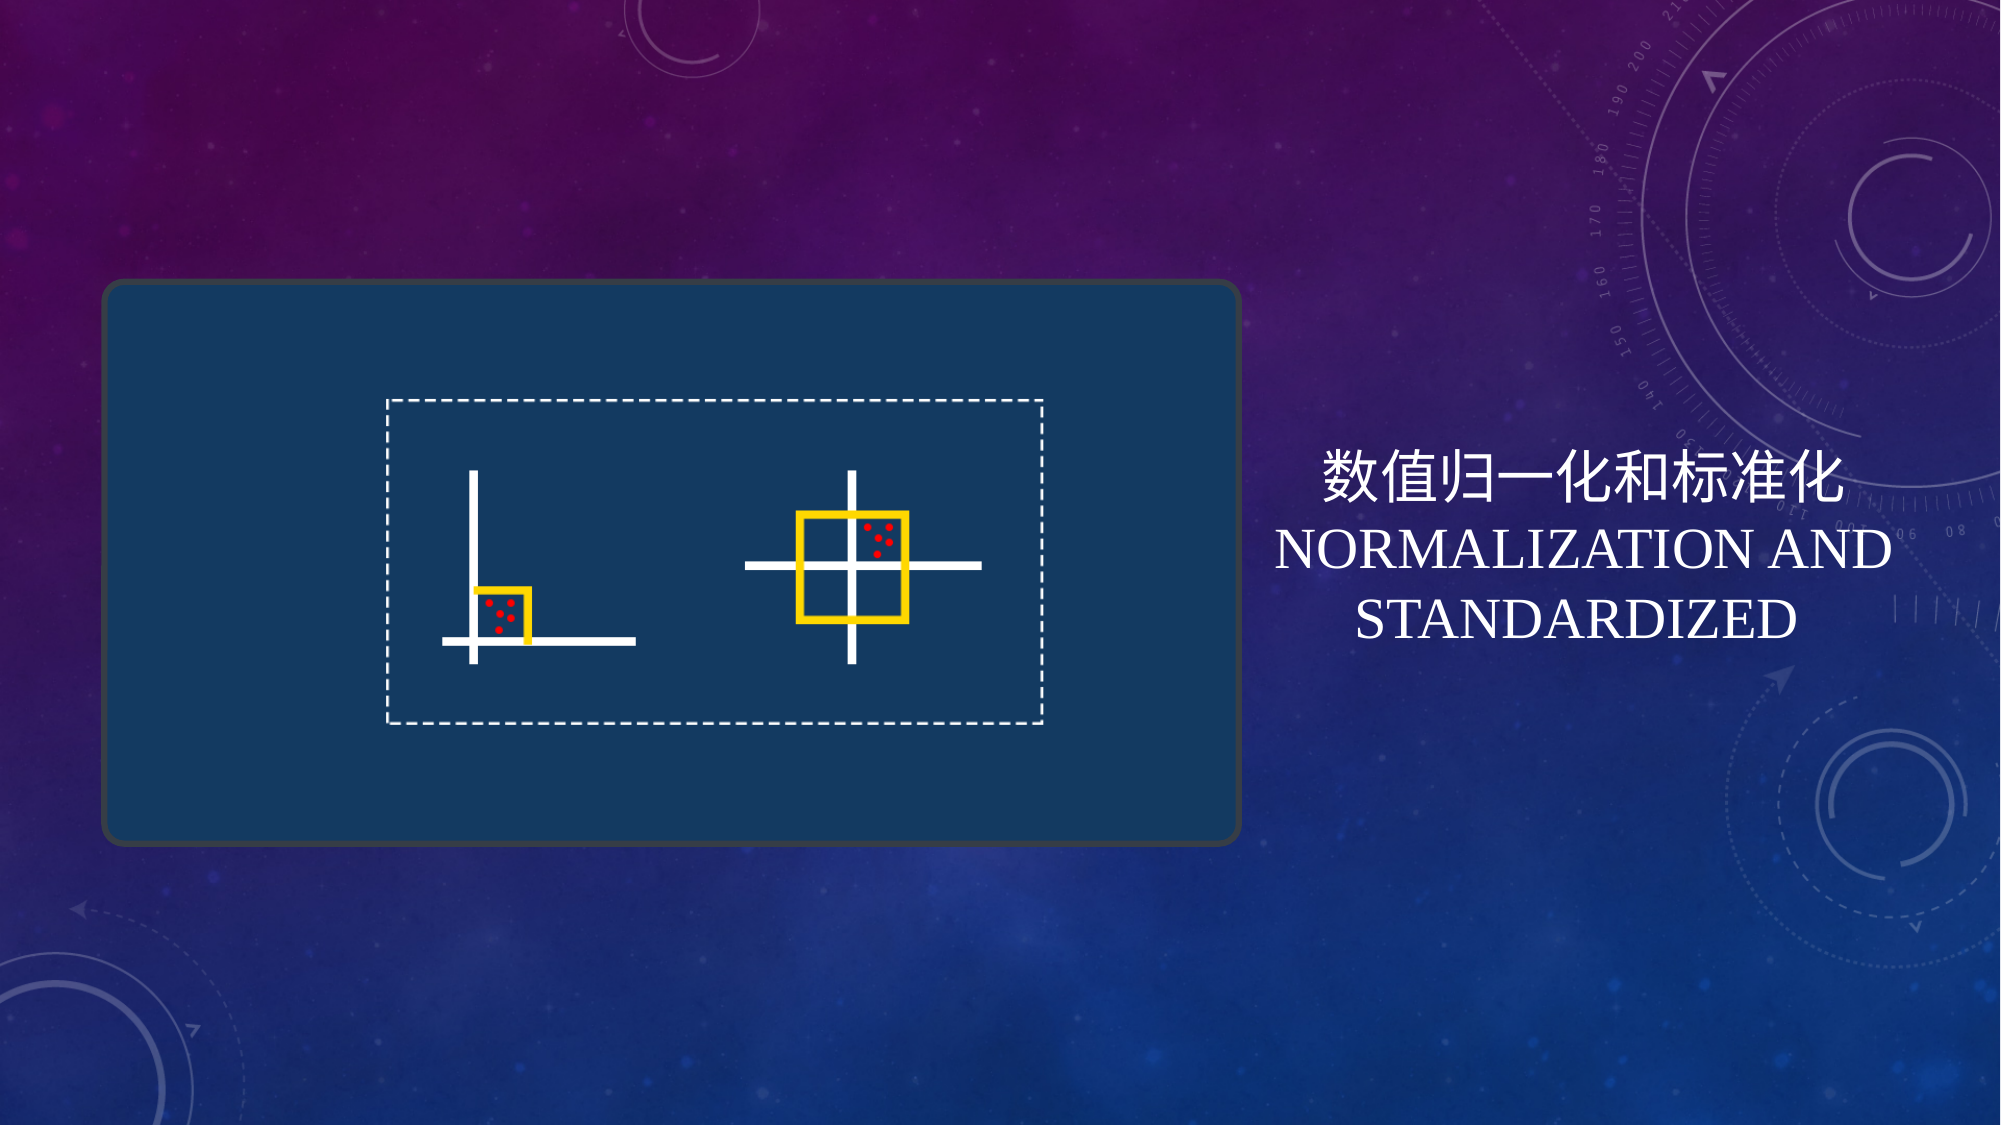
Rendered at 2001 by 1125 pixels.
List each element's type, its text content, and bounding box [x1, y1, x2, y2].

title 数值归一化和标准化 Normalization and standardized [1250, 246, 1918, 844]
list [104, 281, 1240, 844]
picture [0, 0, 2001, 1125]
